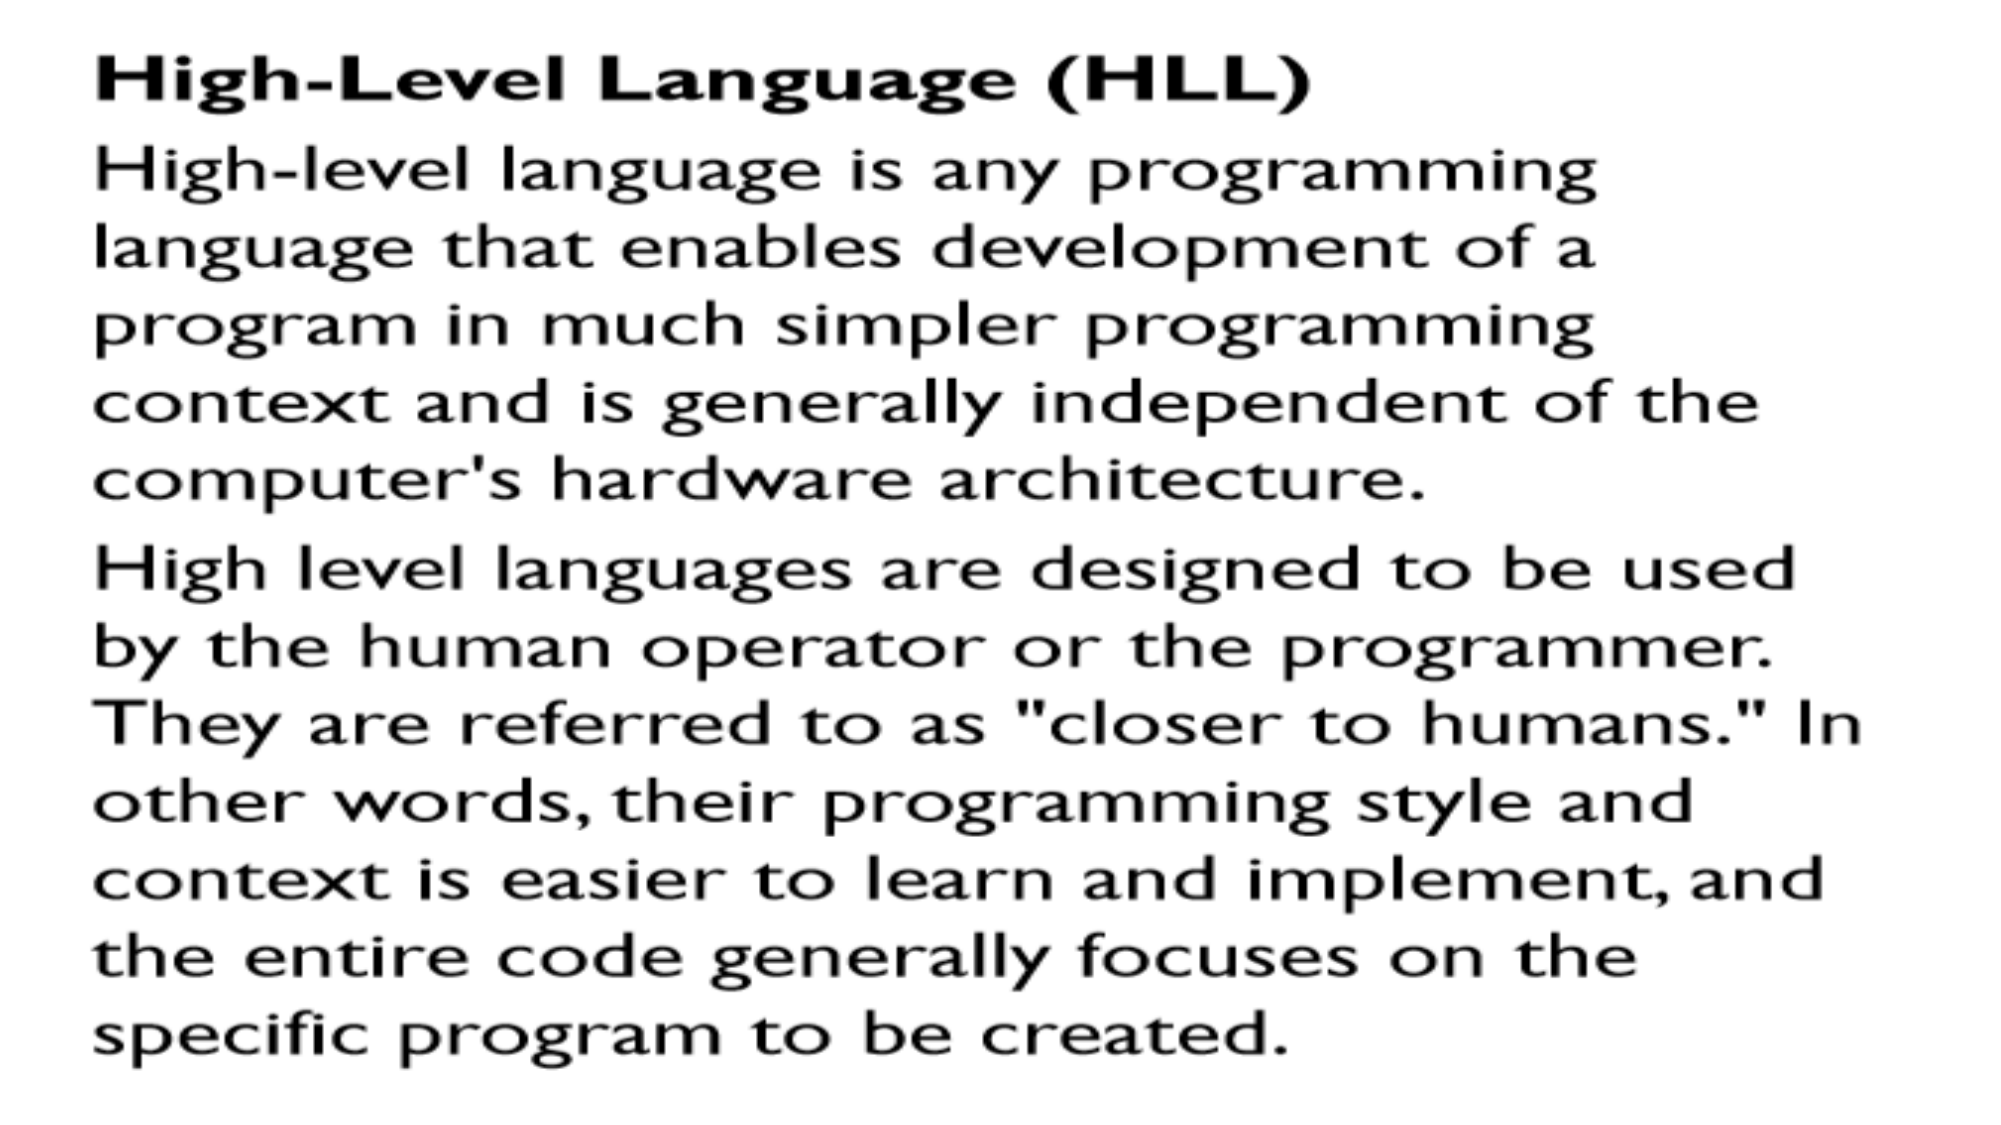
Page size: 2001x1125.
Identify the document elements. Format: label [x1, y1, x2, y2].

list [80, 40, 1891, 1079]
